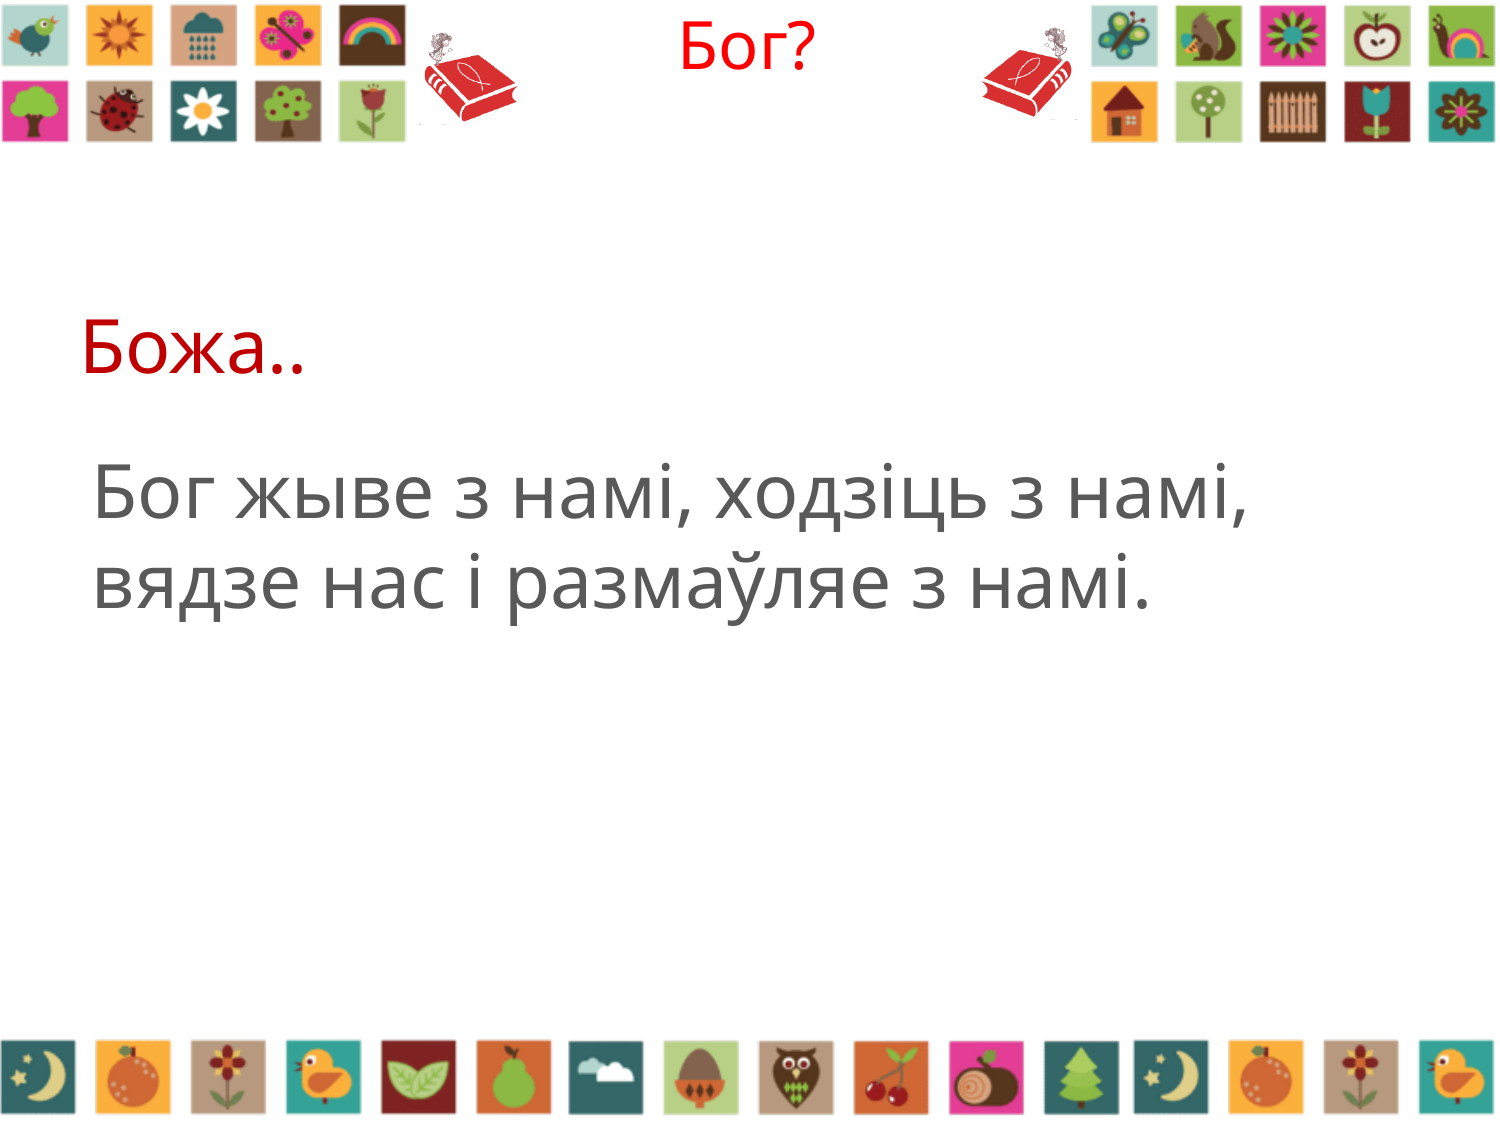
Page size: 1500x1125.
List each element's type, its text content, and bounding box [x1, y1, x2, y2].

text_box Бог жыве з намі, ходзіць з намі, вядзе нас і размаўляе з намі. [76, 436, 1424, 632]
picture [950, 3, 1500, 150]
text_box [0, 1028, 1500, 1118]
text_box Бог? [414, 0, 1080, 91]
picture [0, 3, 550, 150]
text_box Божа.. [64, 290, 1412, 396]
